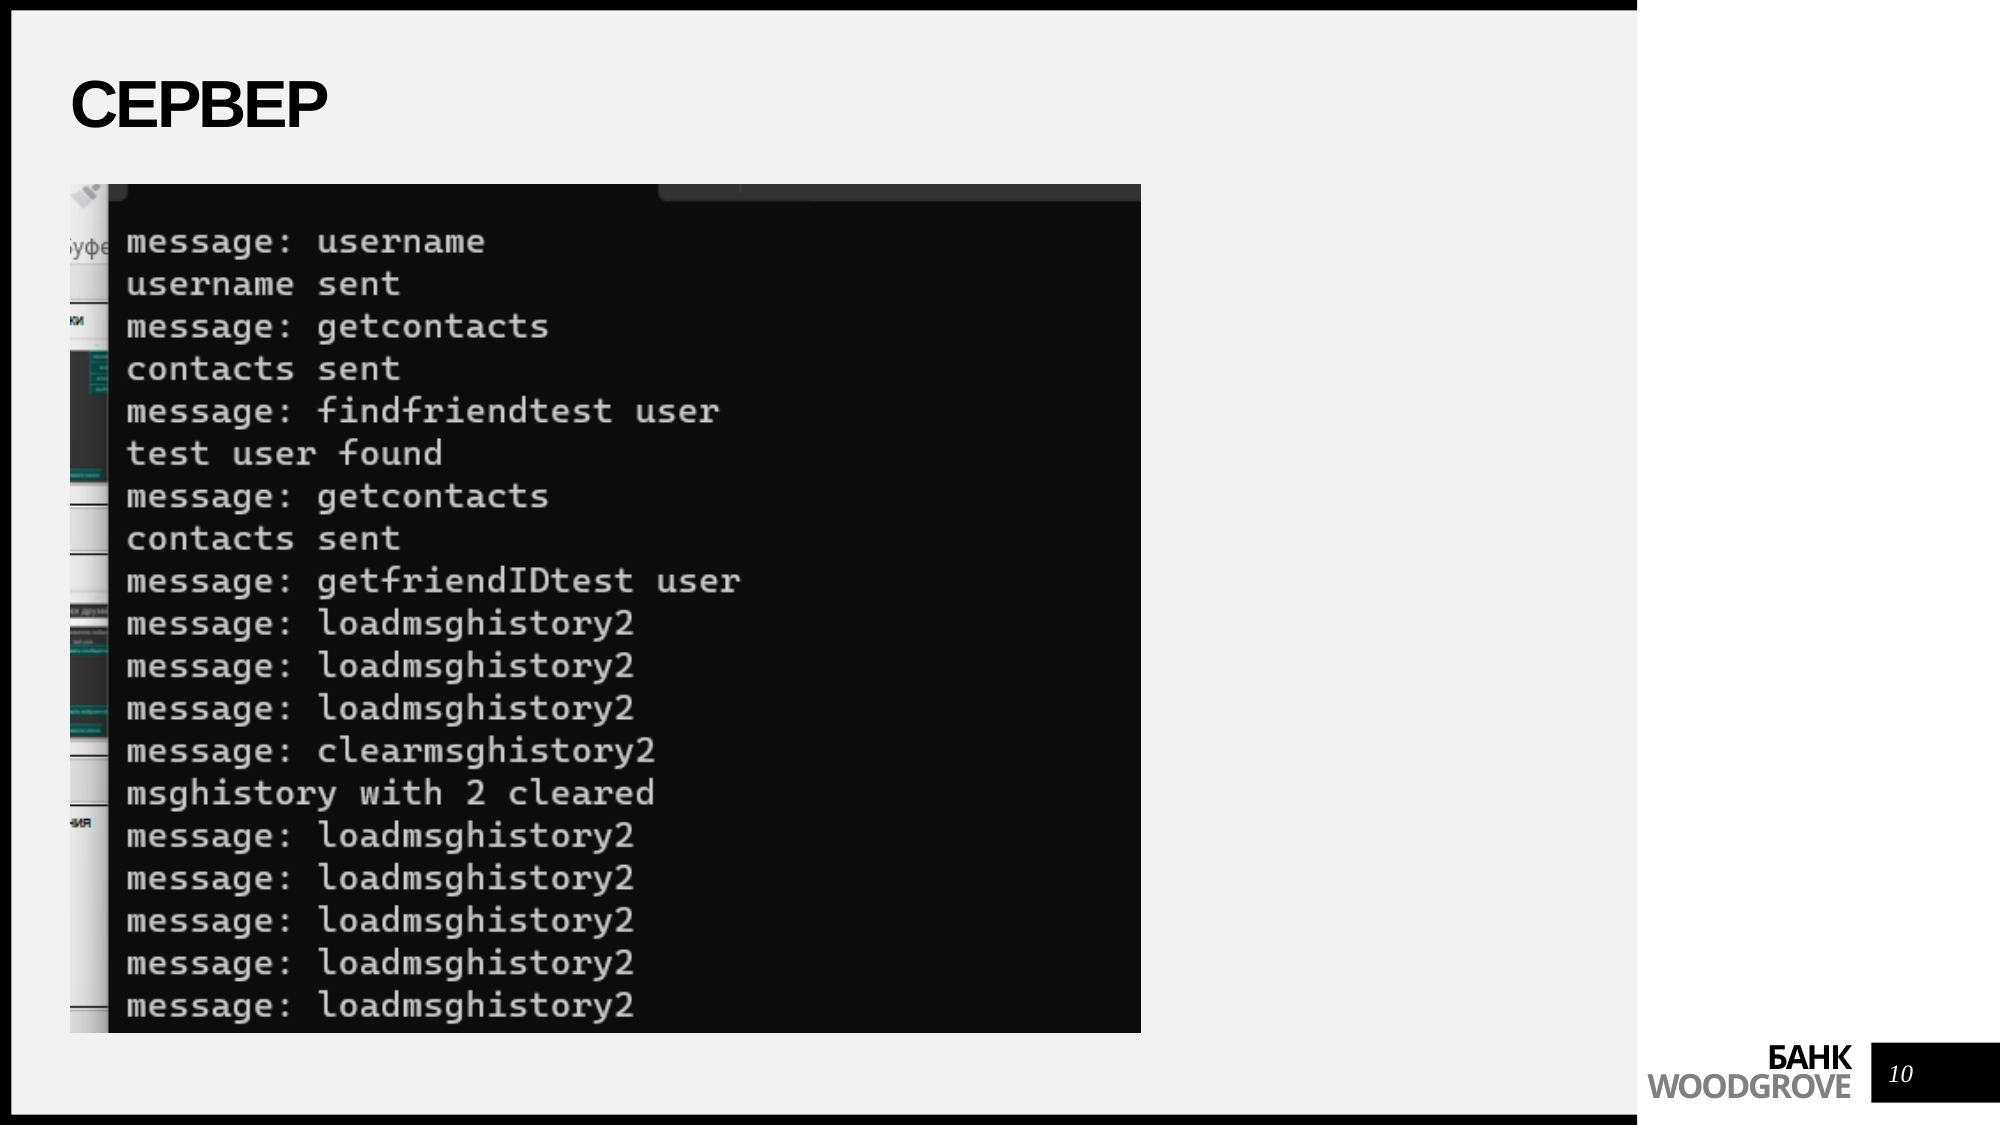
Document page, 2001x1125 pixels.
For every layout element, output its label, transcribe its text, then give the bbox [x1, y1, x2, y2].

title СЕРВЕР [70, 70, 1580, 142]
slide_number 10 [1877, 1050, 1924, 1096]
picture [70, 184, 1141, 1033]
